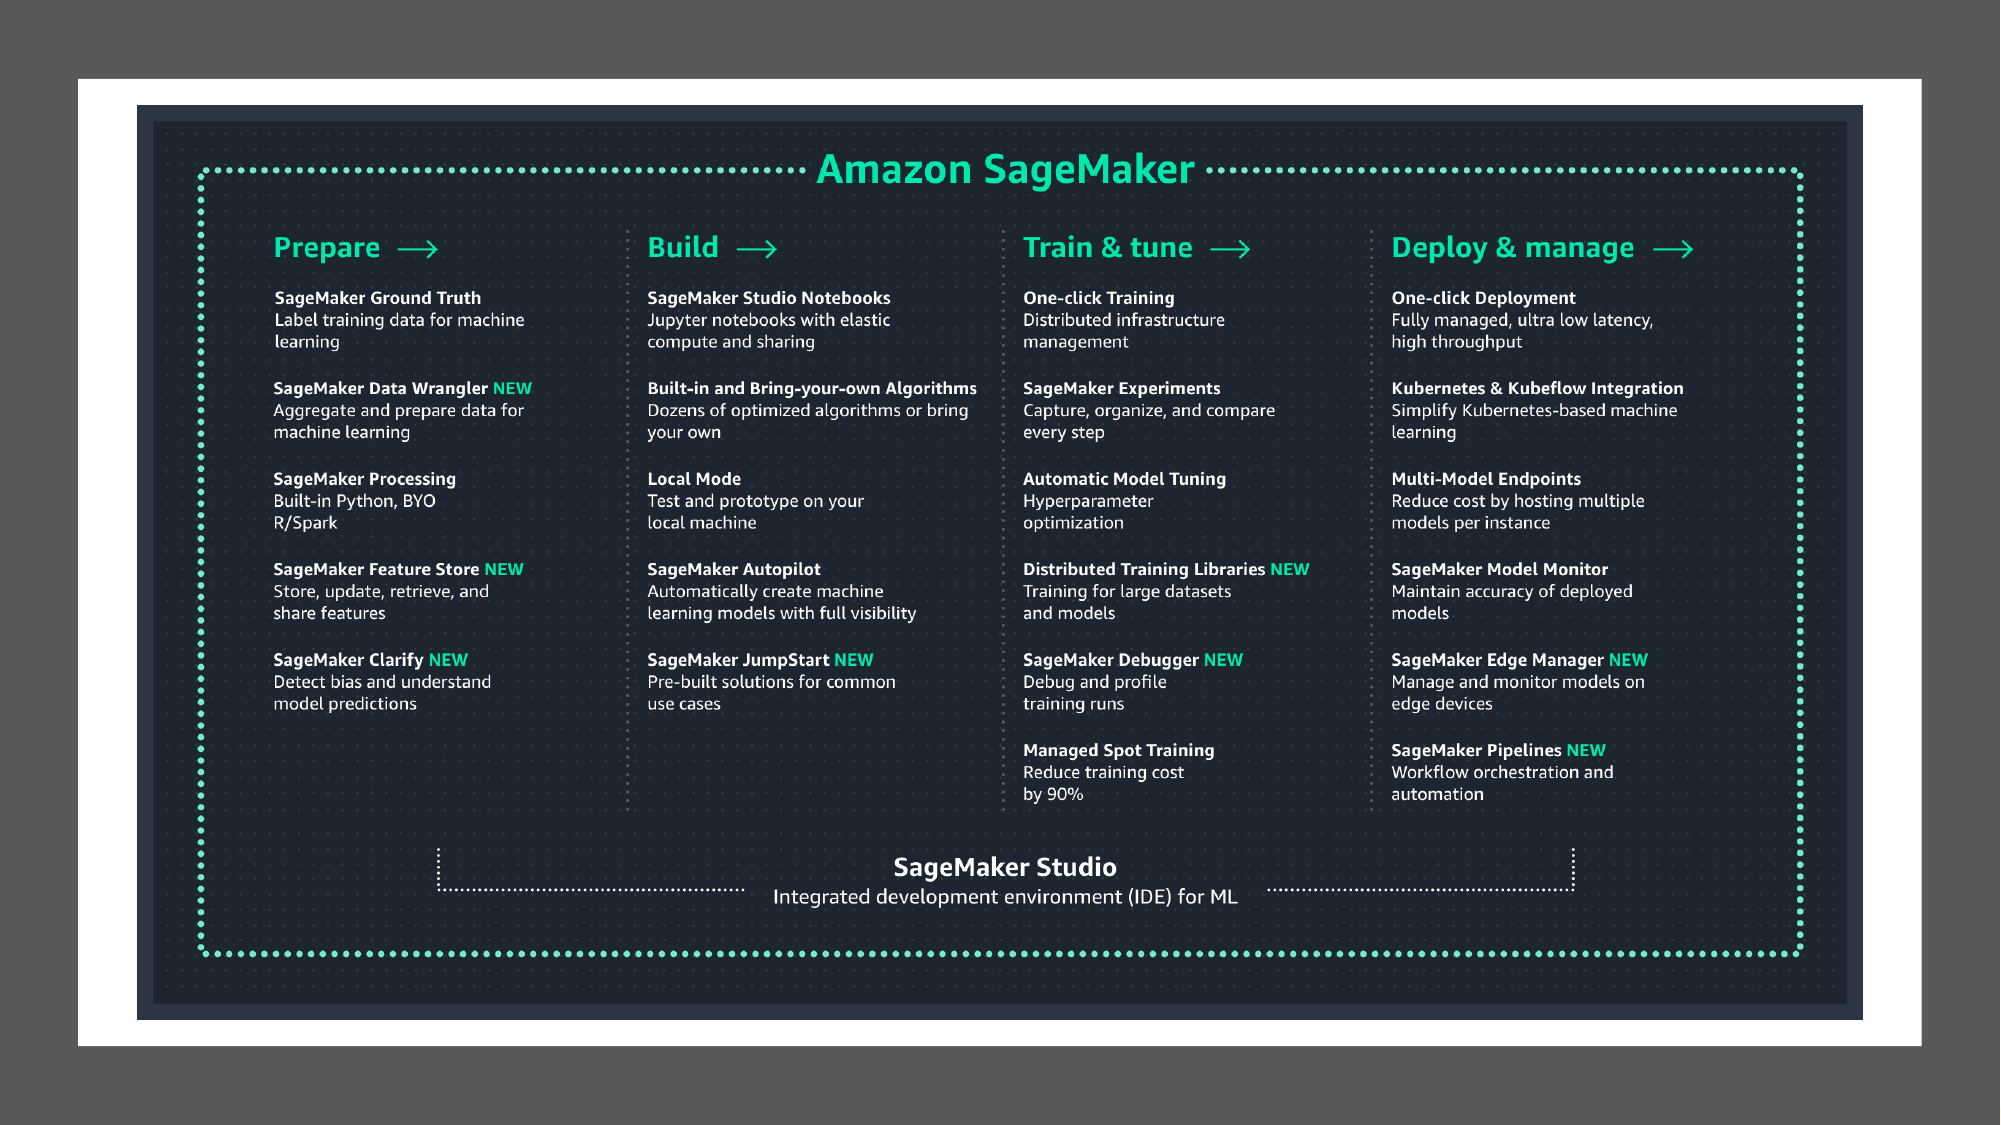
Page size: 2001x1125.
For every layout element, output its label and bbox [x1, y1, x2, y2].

text_box [0, 0, 2000, 1125]
picture [137, 105, 1863, 1020]
text_box [77, 78, 1923, 1047]
